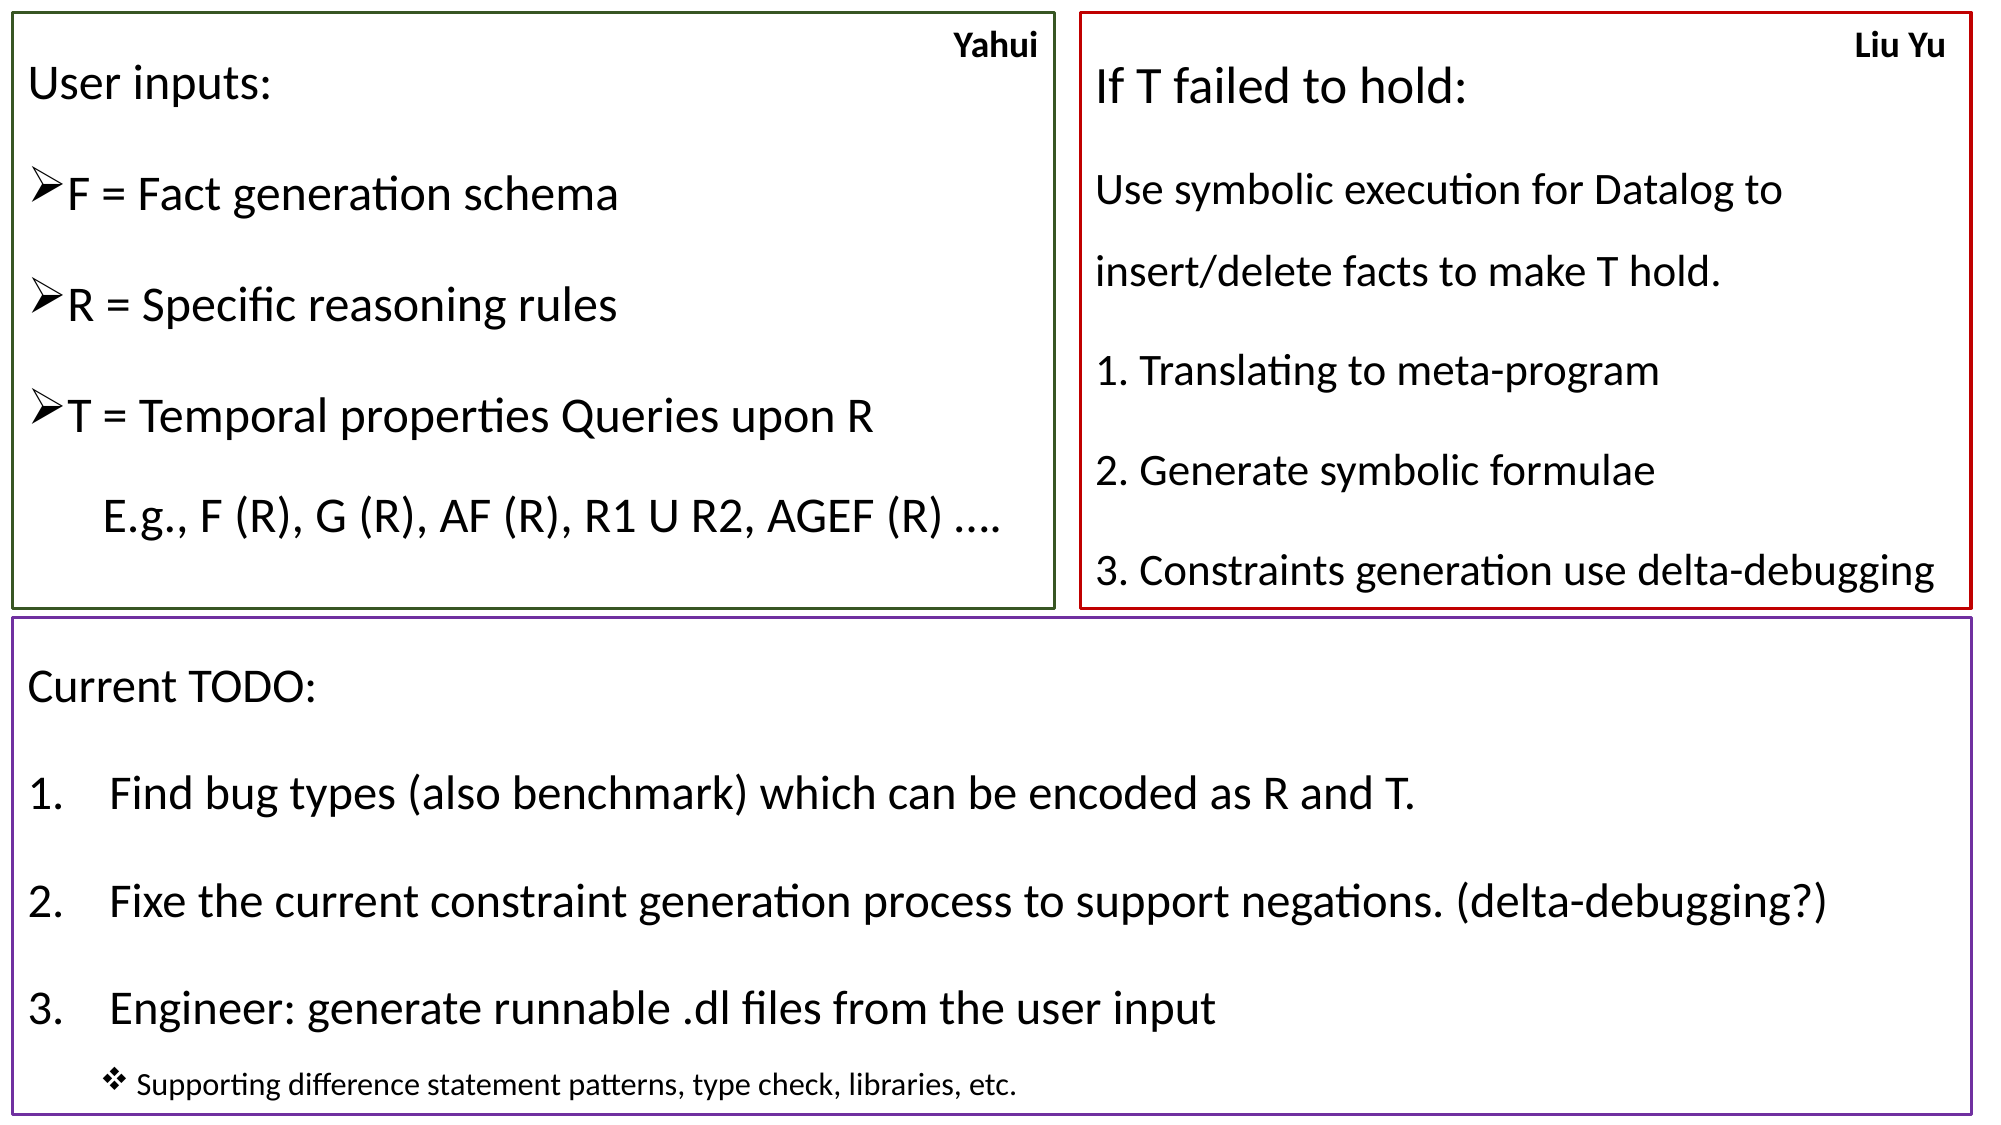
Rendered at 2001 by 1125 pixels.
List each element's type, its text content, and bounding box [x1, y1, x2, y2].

text_box Yahui [939, 12, 1054, 73]
text_box Liu Yu [1840, 12, 1962, 73]
list User inputs: F = Fact generation schema R = Specific reasoning rules T = Temporal properties Queries upon R E.g., F (R), G (R), AF (R), R1 U R2, AGEF (R) …. [12, 12, 1055, 609]
text_box Current TODO: Find bug types (also benchmark) which can be encoded as R and T. Fixe the current constraint generation process to support negations. (delta-debugging?) Engineer: generate runnable .dl files from the user input Supporting difference statement patterns, type check, libraries, etc. [12, 617, 1972, 1115]
text_box If T failed to hold: Use symbolic execution for Datalog to insert/delete facts to make T hold. 1. Translating to meta-program 2. Generate symbolic formulae 3. Constraints generation use delta-debugging [1080, 12, 1972, 609]
